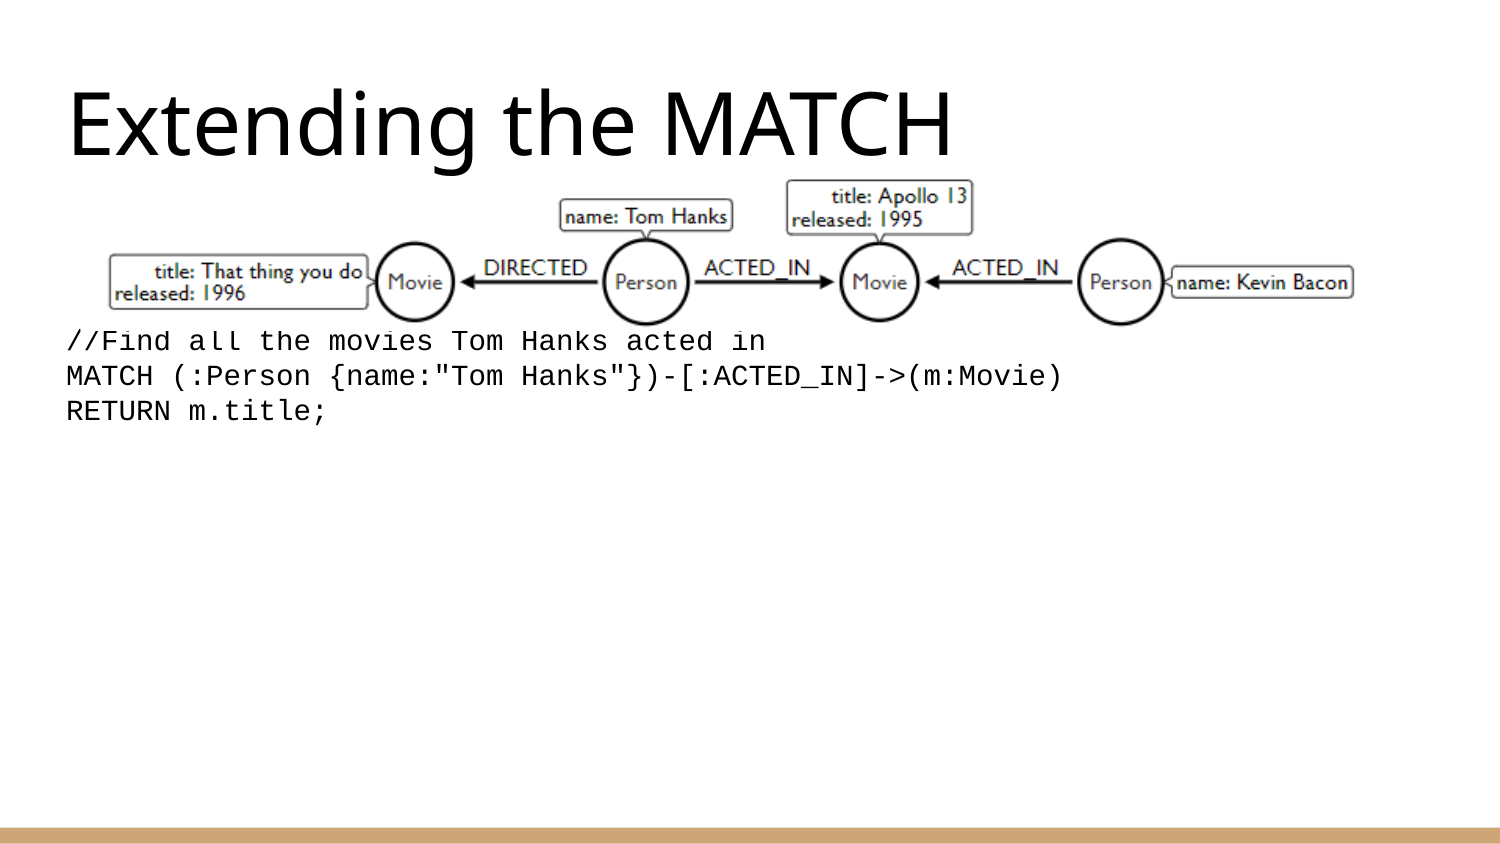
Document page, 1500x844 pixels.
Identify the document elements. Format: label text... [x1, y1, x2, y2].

picture [80, 179, 1470, 332]
title Extending the MATCH [51, 51, 1449, 189]
list //Find all the movies Tom Hanks acted in MATCH (:Person {name:"Tom Hanks"})-[:ACTED_IN]->(m:Movie) RETURN m.title; [51, 200, 1449, 752]
